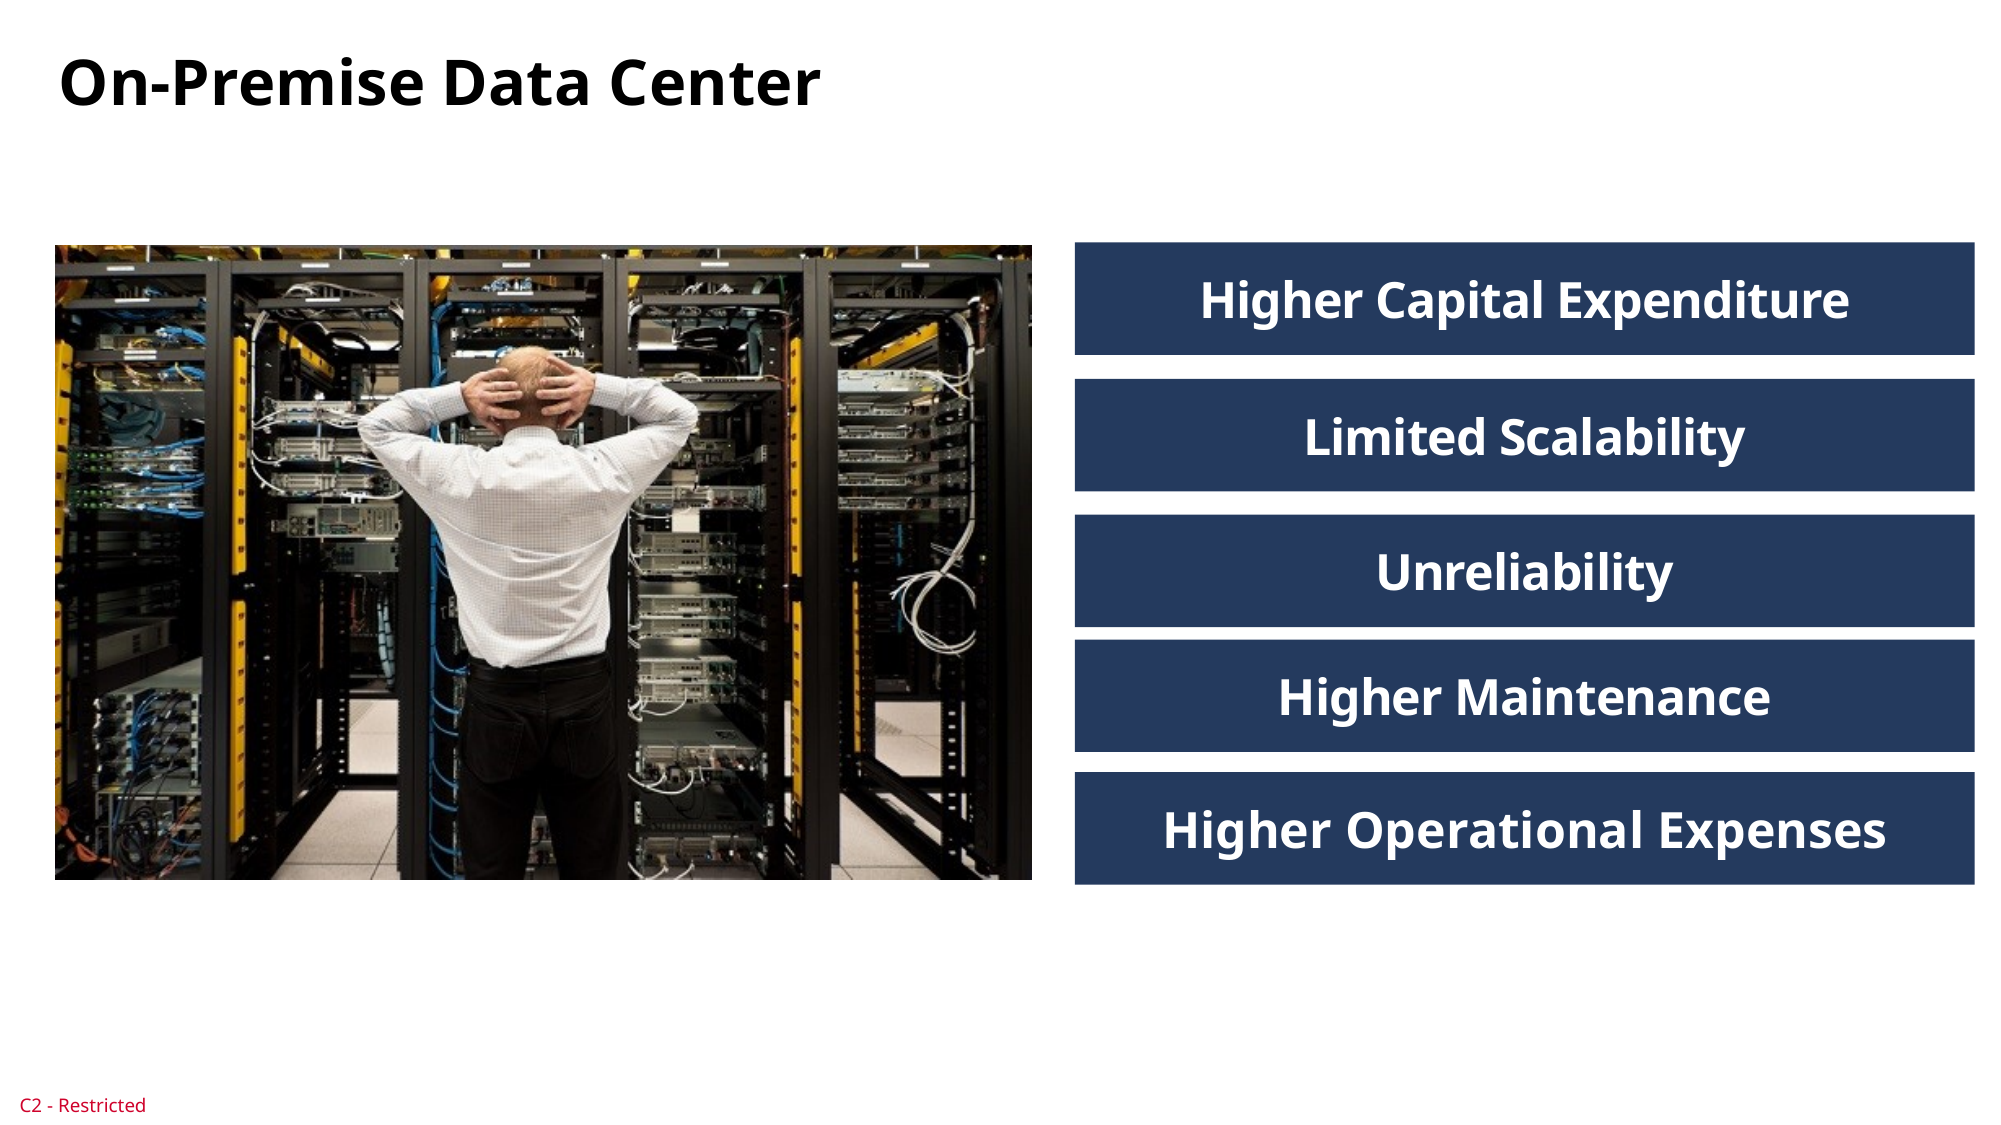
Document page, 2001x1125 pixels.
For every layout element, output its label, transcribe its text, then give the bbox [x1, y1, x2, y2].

picture [55, 245, 1032, 880]
text_box Higher Capital Expenditure [1074, 242, 1975, 355]
title On-Premise Data Center [43, 29, 904, 141]
text_box Limited Scalability [1074, 378, 1975, 492]
text_box Higher Maintenance [1074, 639, 1975, 752]
text_box Higher Operational Expenses [1074, 772, 1975, 885]
text_box Unreliability [1074, 514, 1975, 628]
